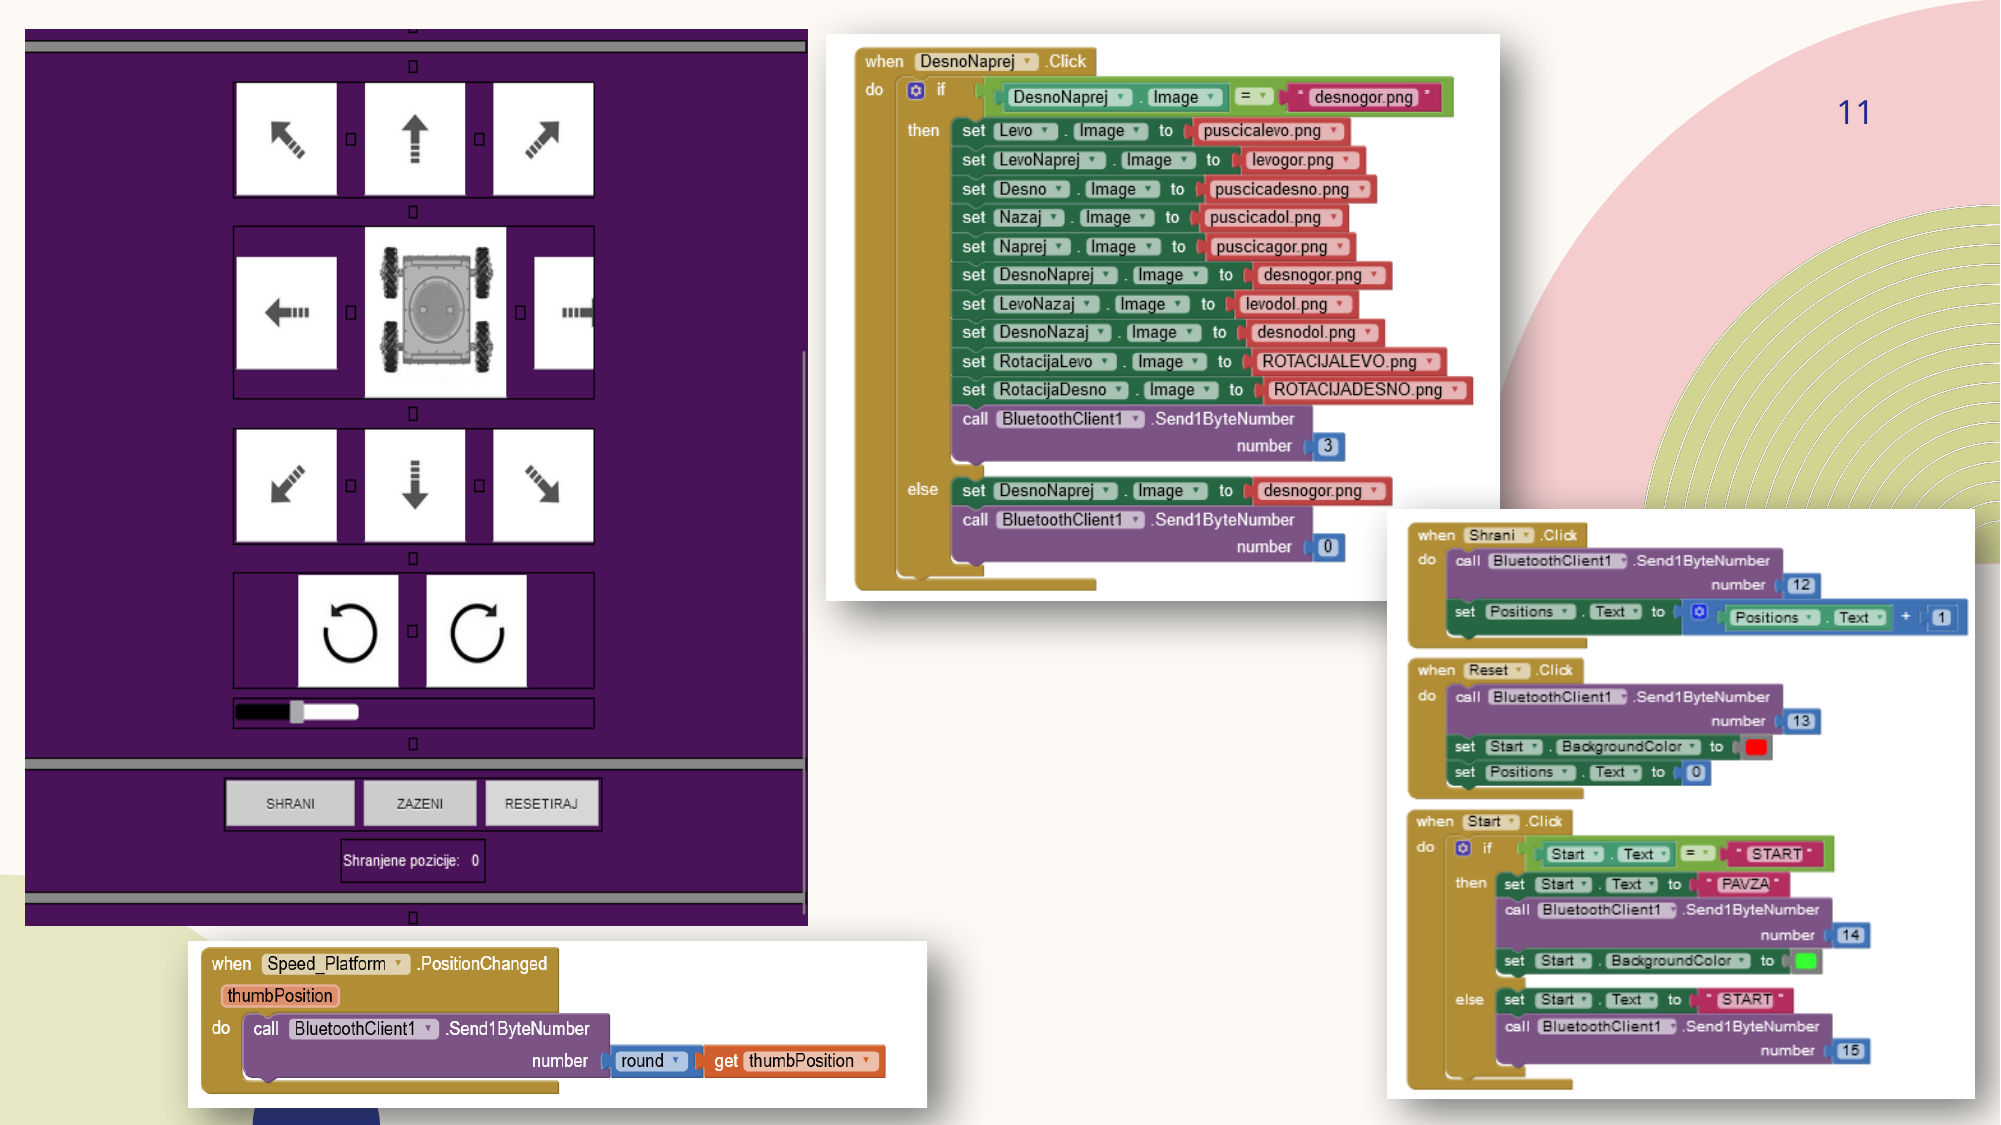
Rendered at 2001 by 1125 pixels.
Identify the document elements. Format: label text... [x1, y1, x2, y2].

picture [187, 941, 928, 1108]
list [25, 29, 808, 926]
picture [825, 34, 2001, 1125]
slide_number ‹#› [1712, 75, 1875, 153]
